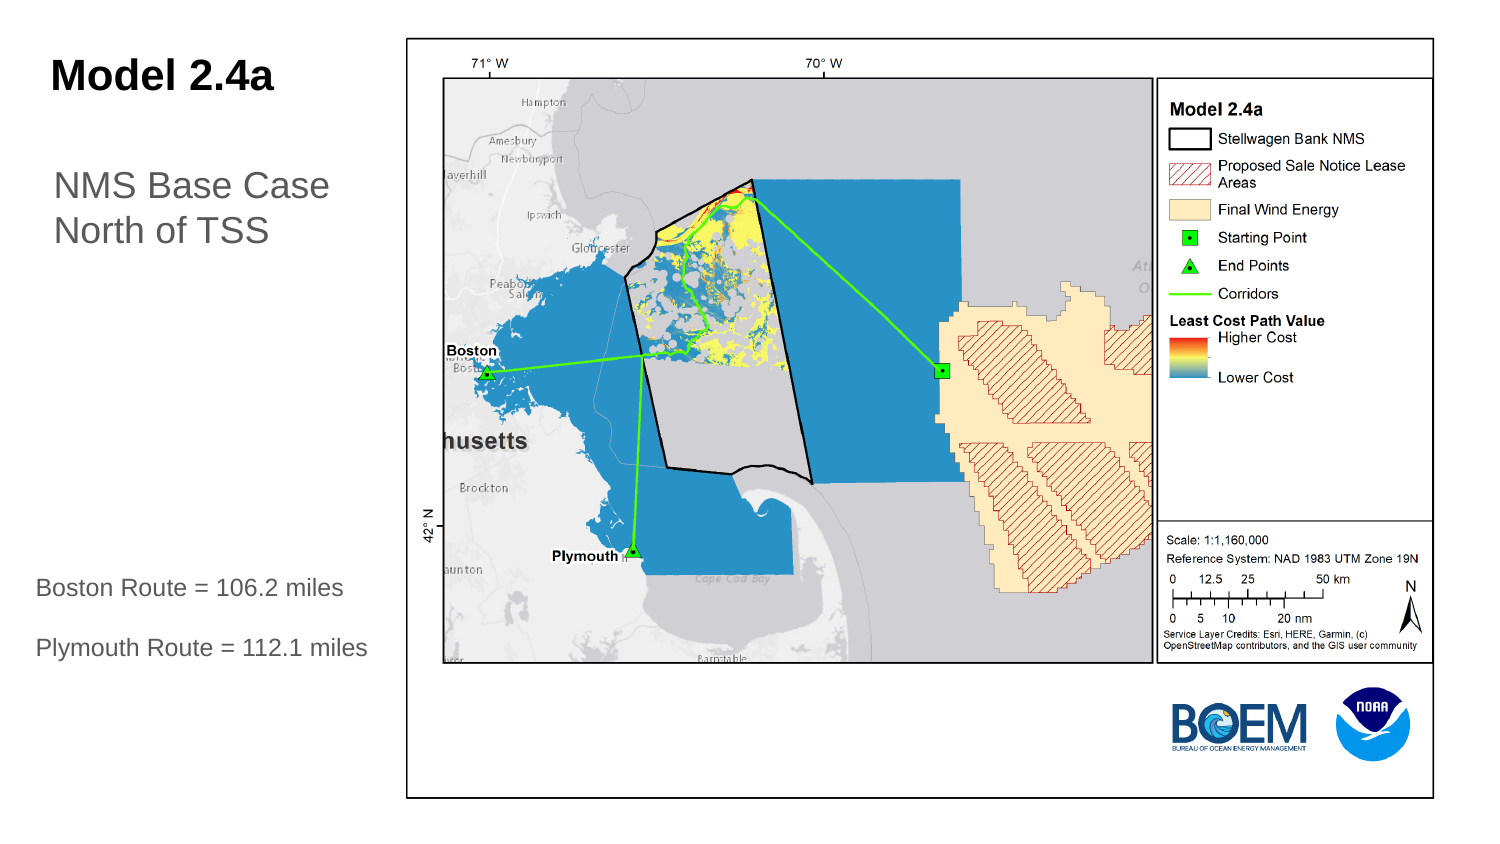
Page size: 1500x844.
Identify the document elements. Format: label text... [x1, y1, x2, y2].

text_box Boston Route = 106.2 miles Plymouth Route = 112.1 miles [20, 556, 390, 677]
text_box Model 2.4a [35, 31, 335, 422]
picture [395, 17, 1458, 812]
text_box NMS Base Case North of TSS [38, 146, 350, 260]
